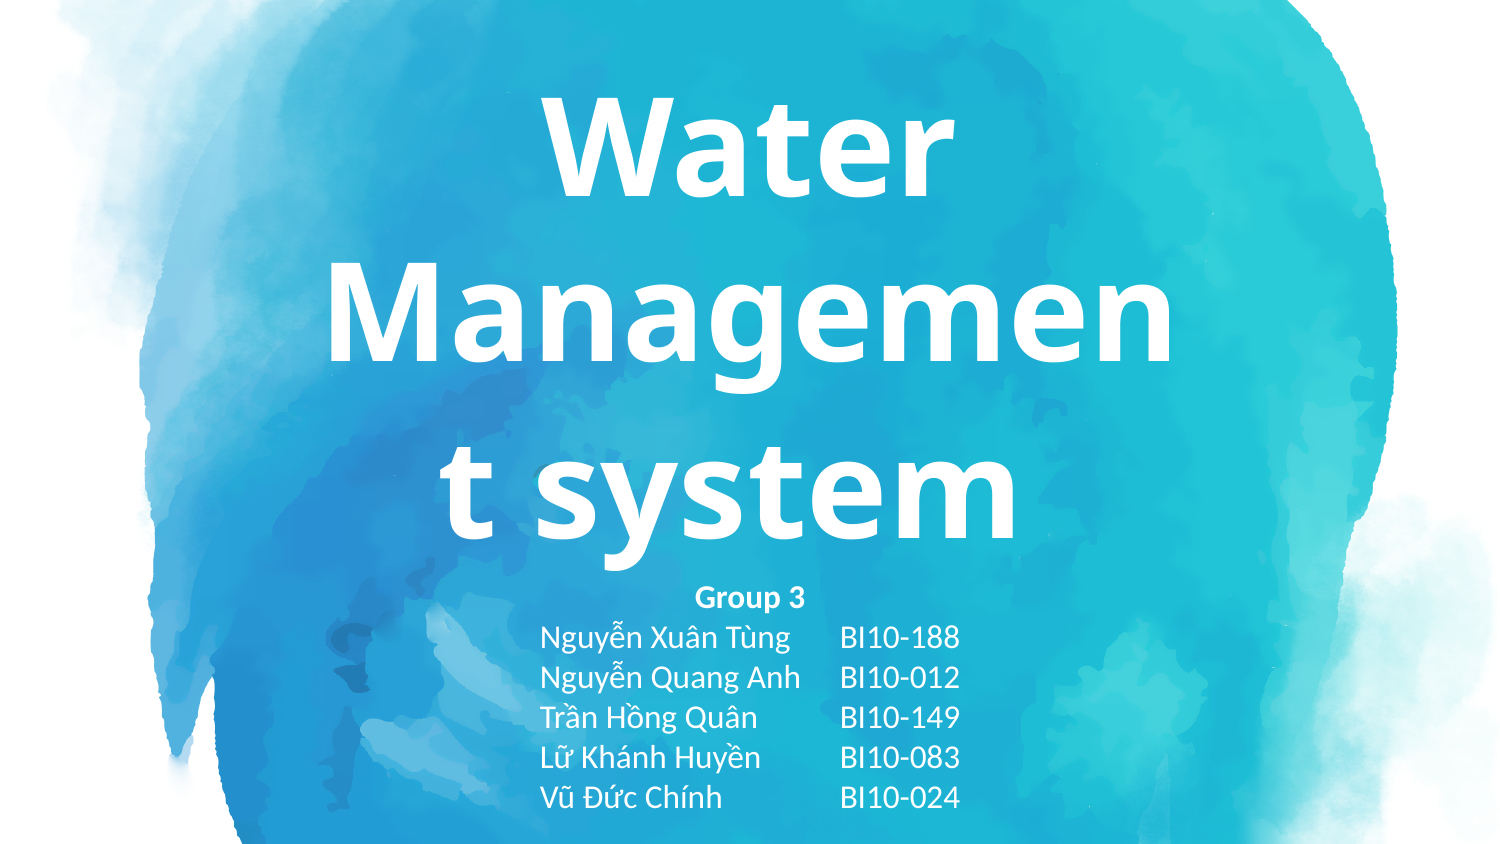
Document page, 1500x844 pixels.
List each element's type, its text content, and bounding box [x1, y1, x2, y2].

title Water Management system [283, 135, 1217, 492]
subtitle Group 3 Nguyễn Xuân Tùng BI10-188 Nguyễn Quang Anh BI10-012 Trần Hồng Quân BI10-149 Lữ Khánh Huyền BI10-083 Vũ Đức Chính BI10-024 [368, 560, 1131, 833]
picture [0, 0, 1500, 844]
